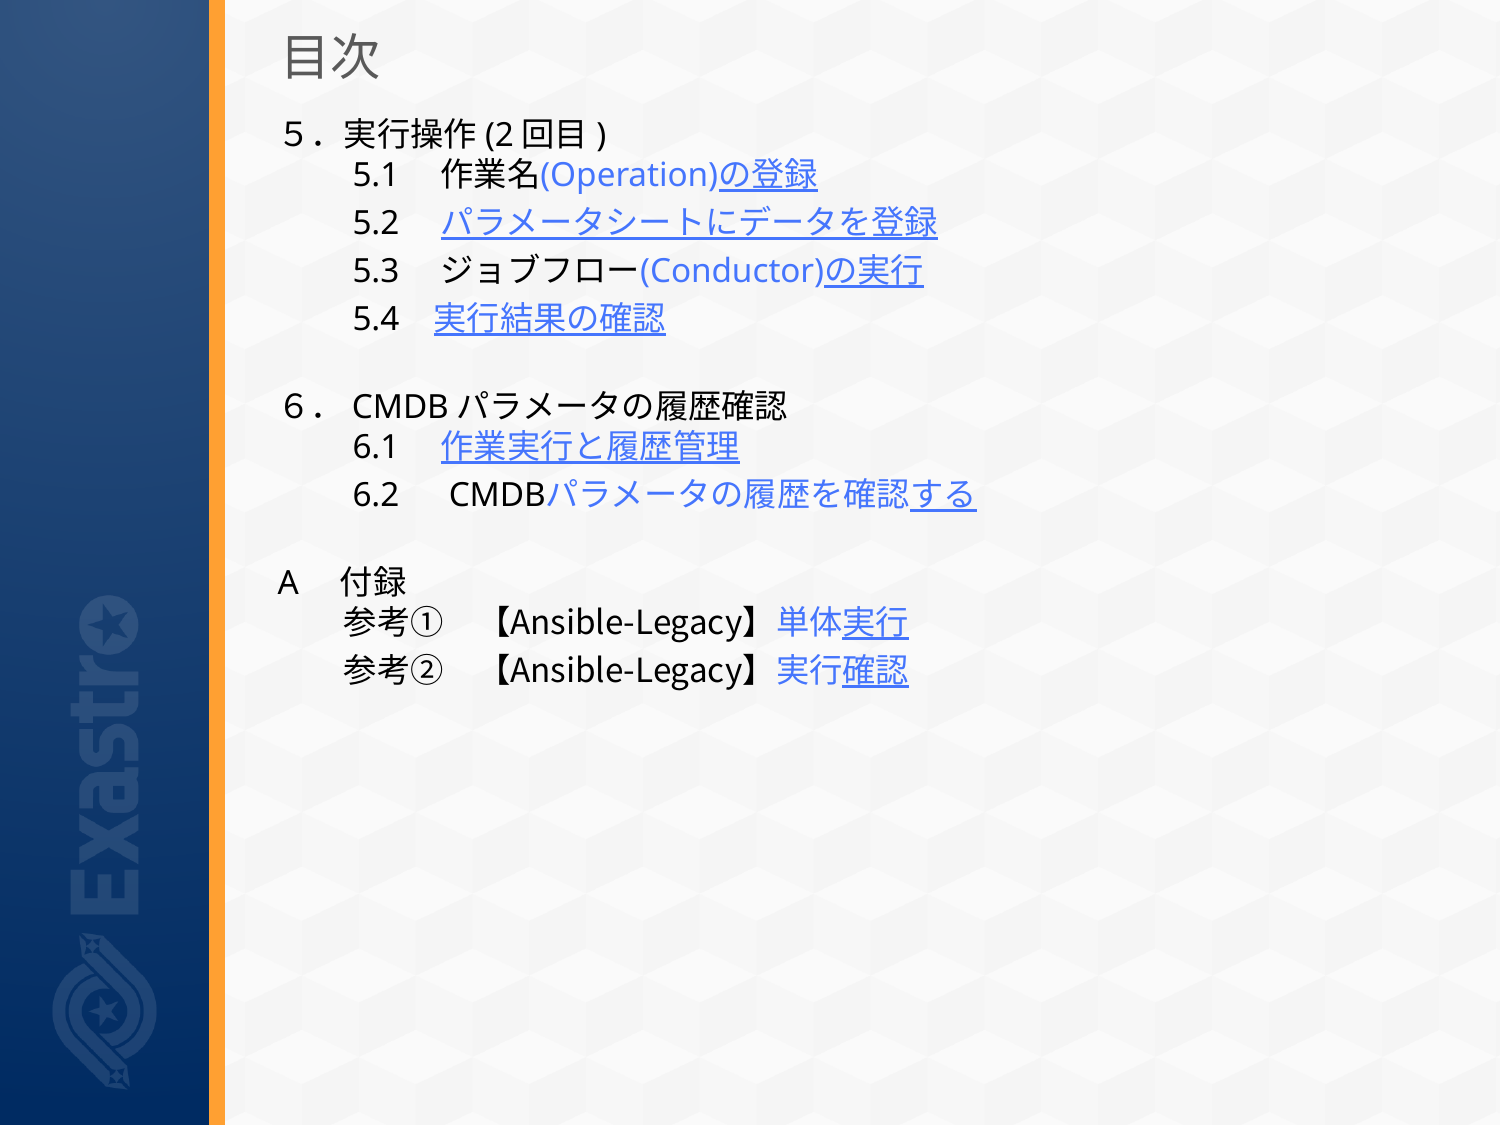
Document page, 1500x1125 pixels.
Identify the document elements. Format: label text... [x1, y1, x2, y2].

picture [0, 0, 1500, 1125]
text_box ５．実行操作(2回目) 5.1 作業名(Operation)の登録 5.2 パラメータシートにデータを登録 5.3 ジョブフロー(Conductor)の実行 5.4 実行結果の確認 ６．CMDBパラメータの履歴確認 6.1 作業実行と履歴管理 6.2 CMDBパラメータの履歴を確認する A 付録 参考① 【Ansible-Legacy】単体実行 参考② 【Ansible-Legacy】実行確認 [265, 101, 1471, 1125]
title 目次 [265, 19, 1471, 86]
